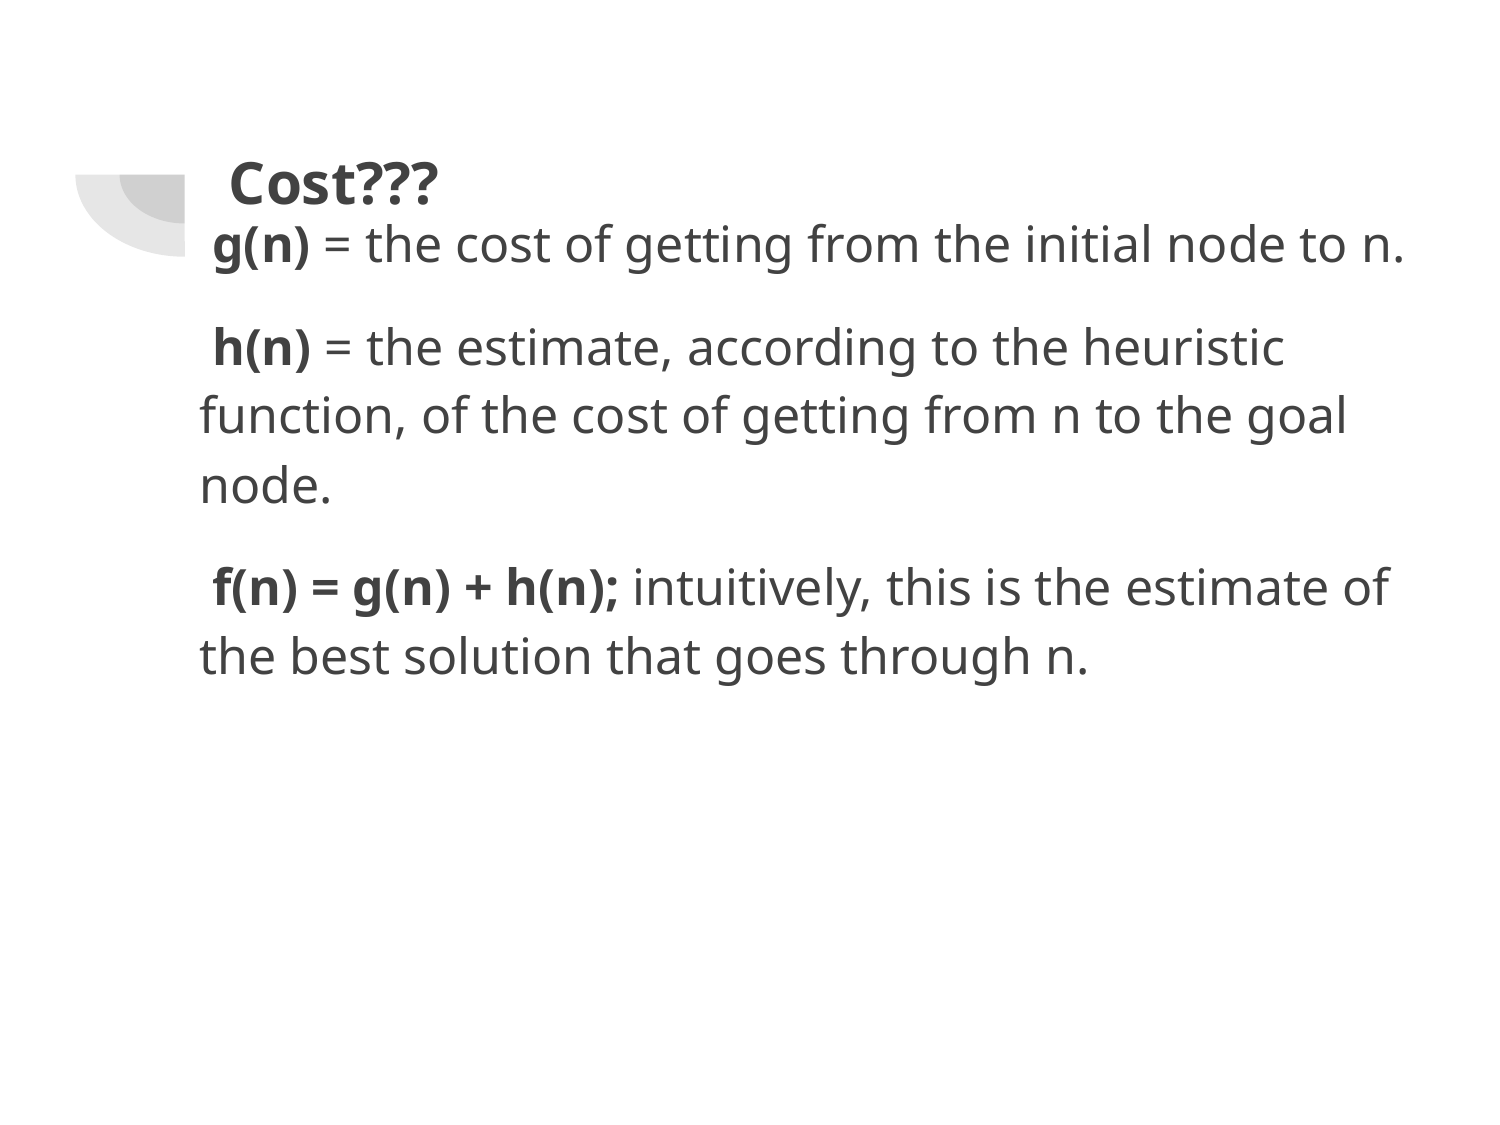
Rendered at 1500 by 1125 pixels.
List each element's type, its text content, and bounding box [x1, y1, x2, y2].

title Cost??? [213, 130, 1368, 188]
list g(n) = the cost of getting from the initial node to n. h(n) = the estimate, according to the heuristic function, of the cost of getting from n to the goal node. f(n) = g(n) + h(n); intuitively, this is the estimate of the best solution that goes through n. [184, 188, 1467, 806]
